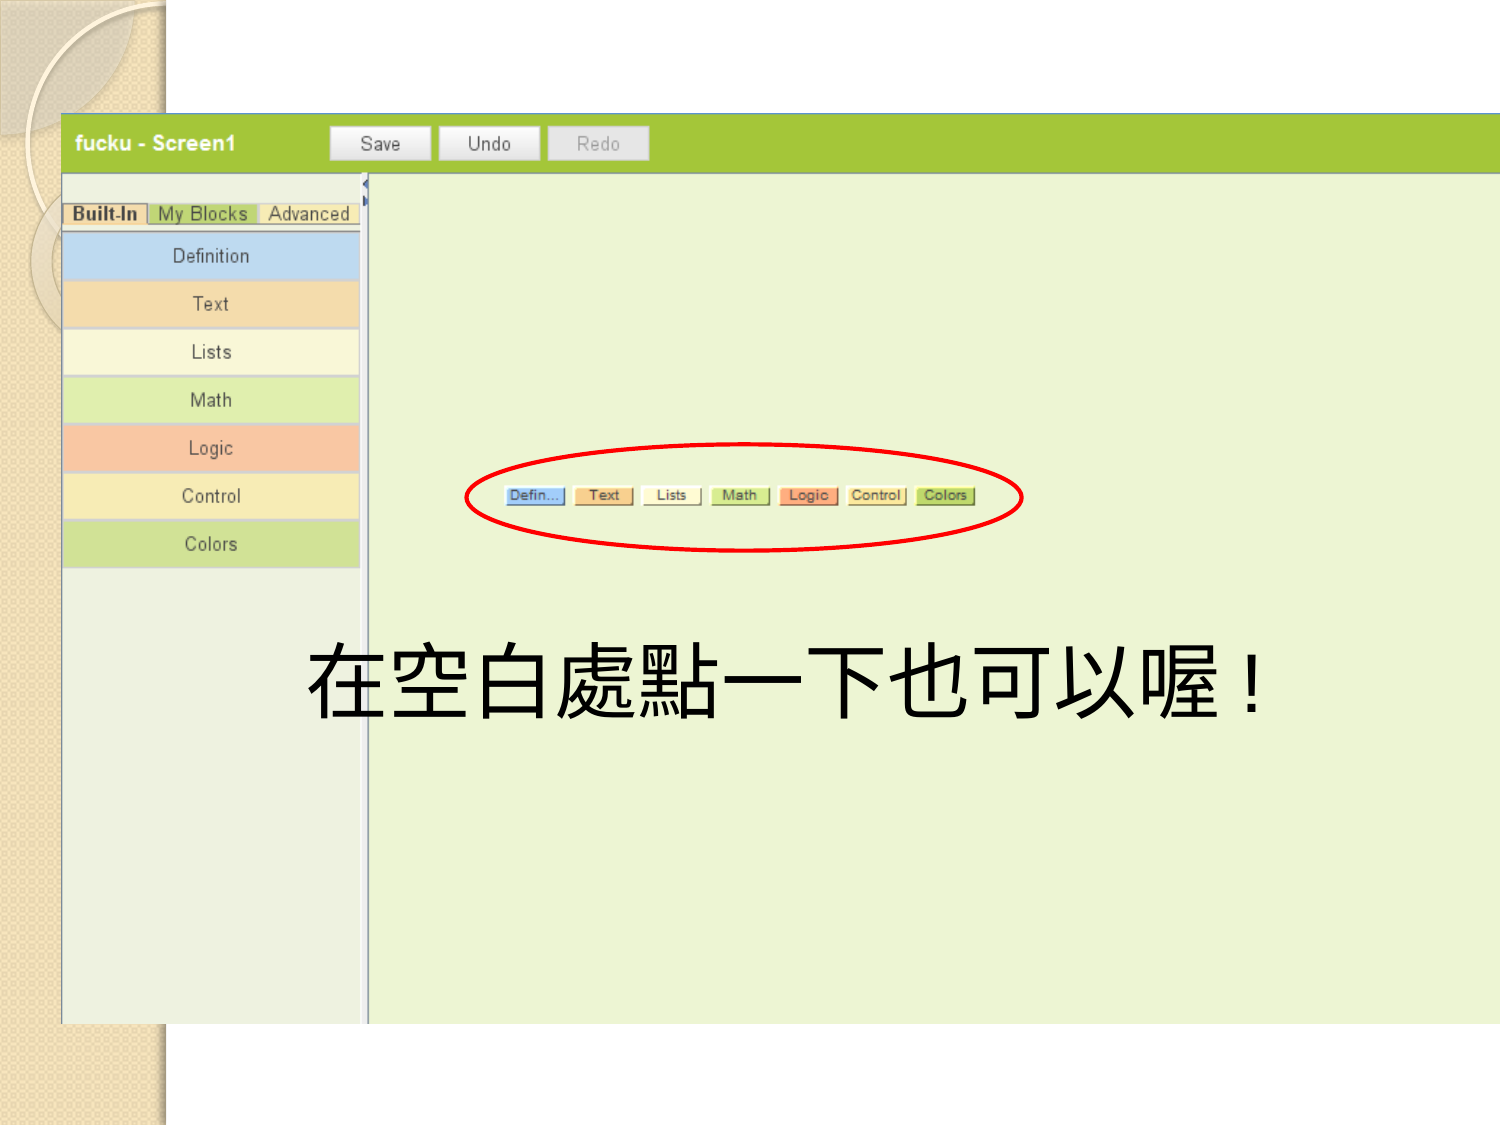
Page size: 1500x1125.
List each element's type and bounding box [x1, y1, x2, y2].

picture [61, 113, 1500, 1024]
